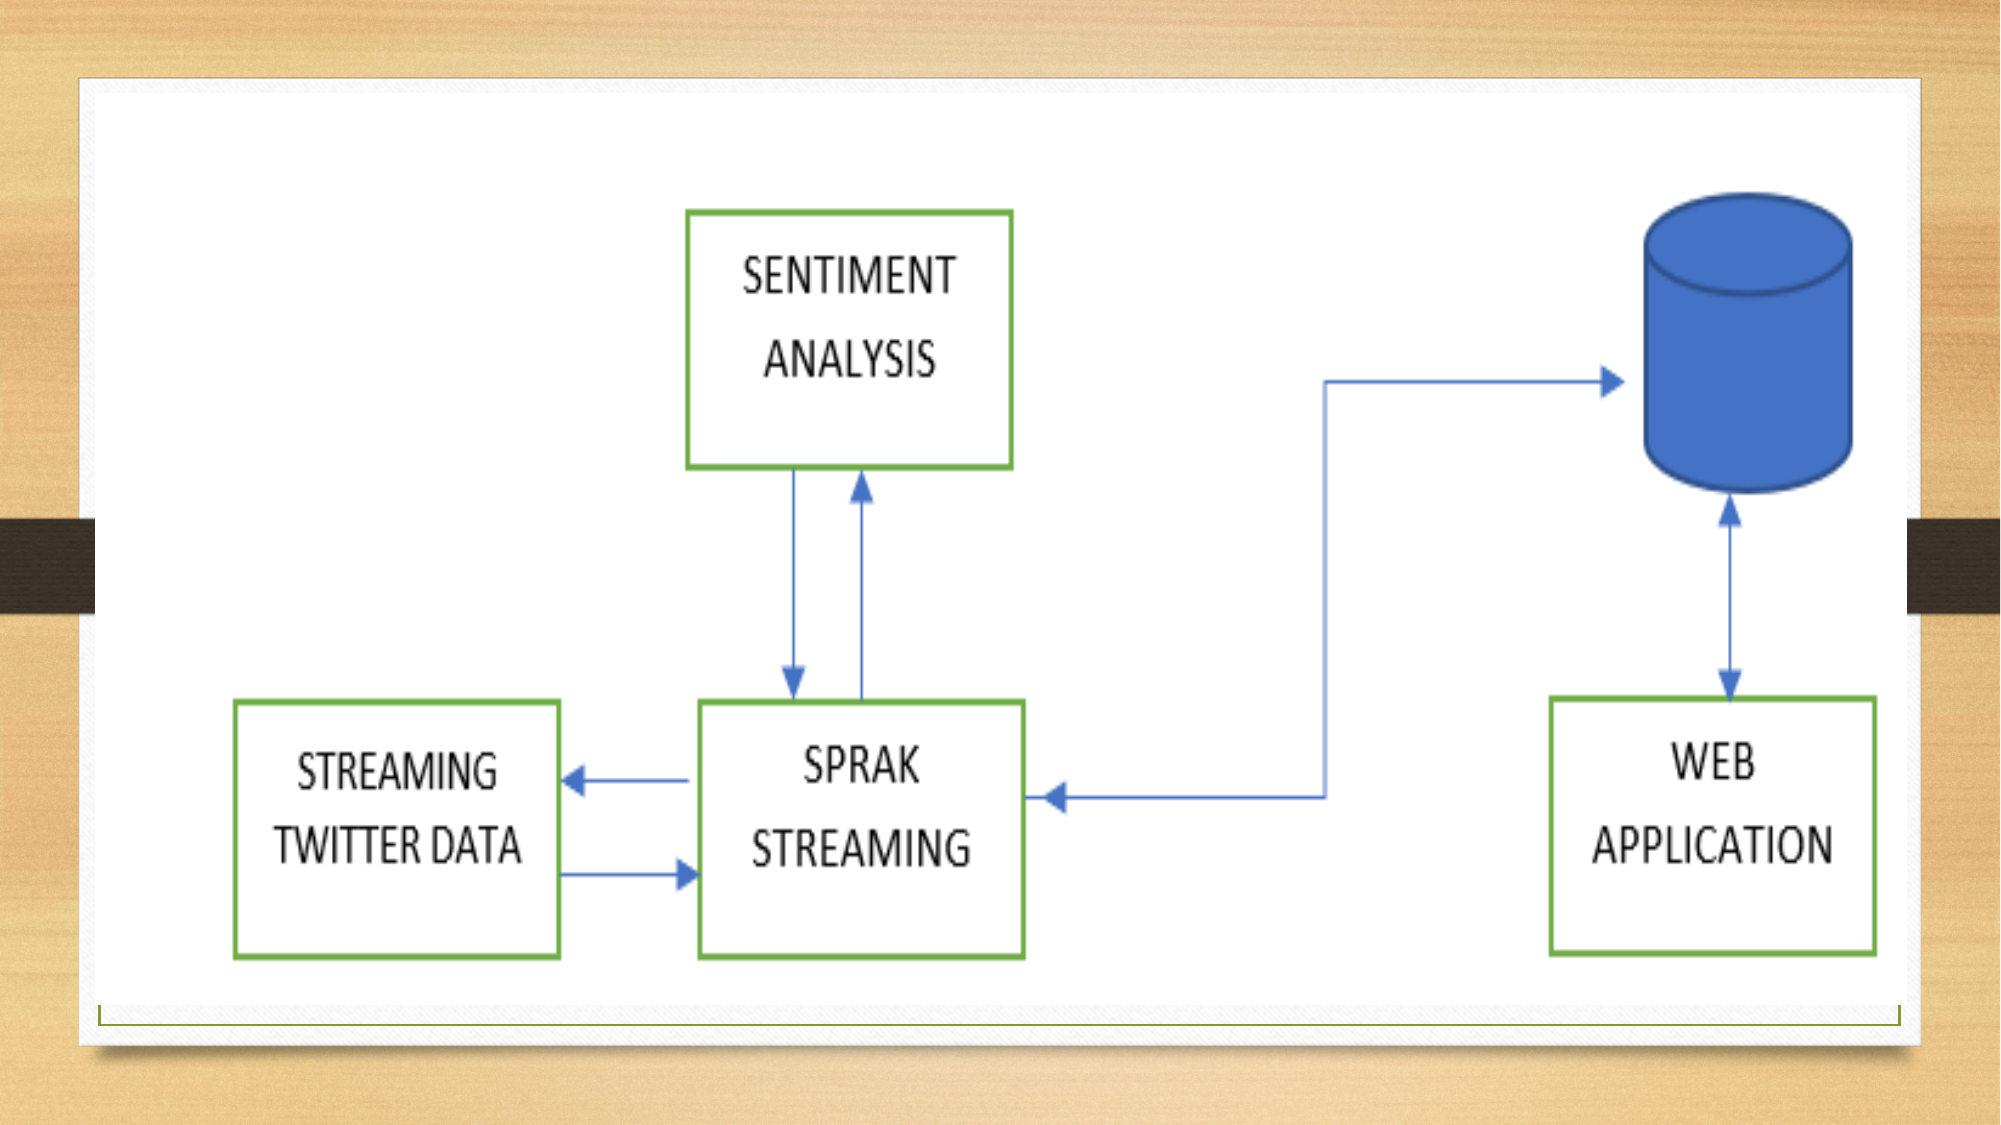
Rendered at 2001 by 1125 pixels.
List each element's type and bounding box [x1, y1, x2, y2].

list [95, 93, 1907, 1005]
picture [0, 0, 2001, 1125]
